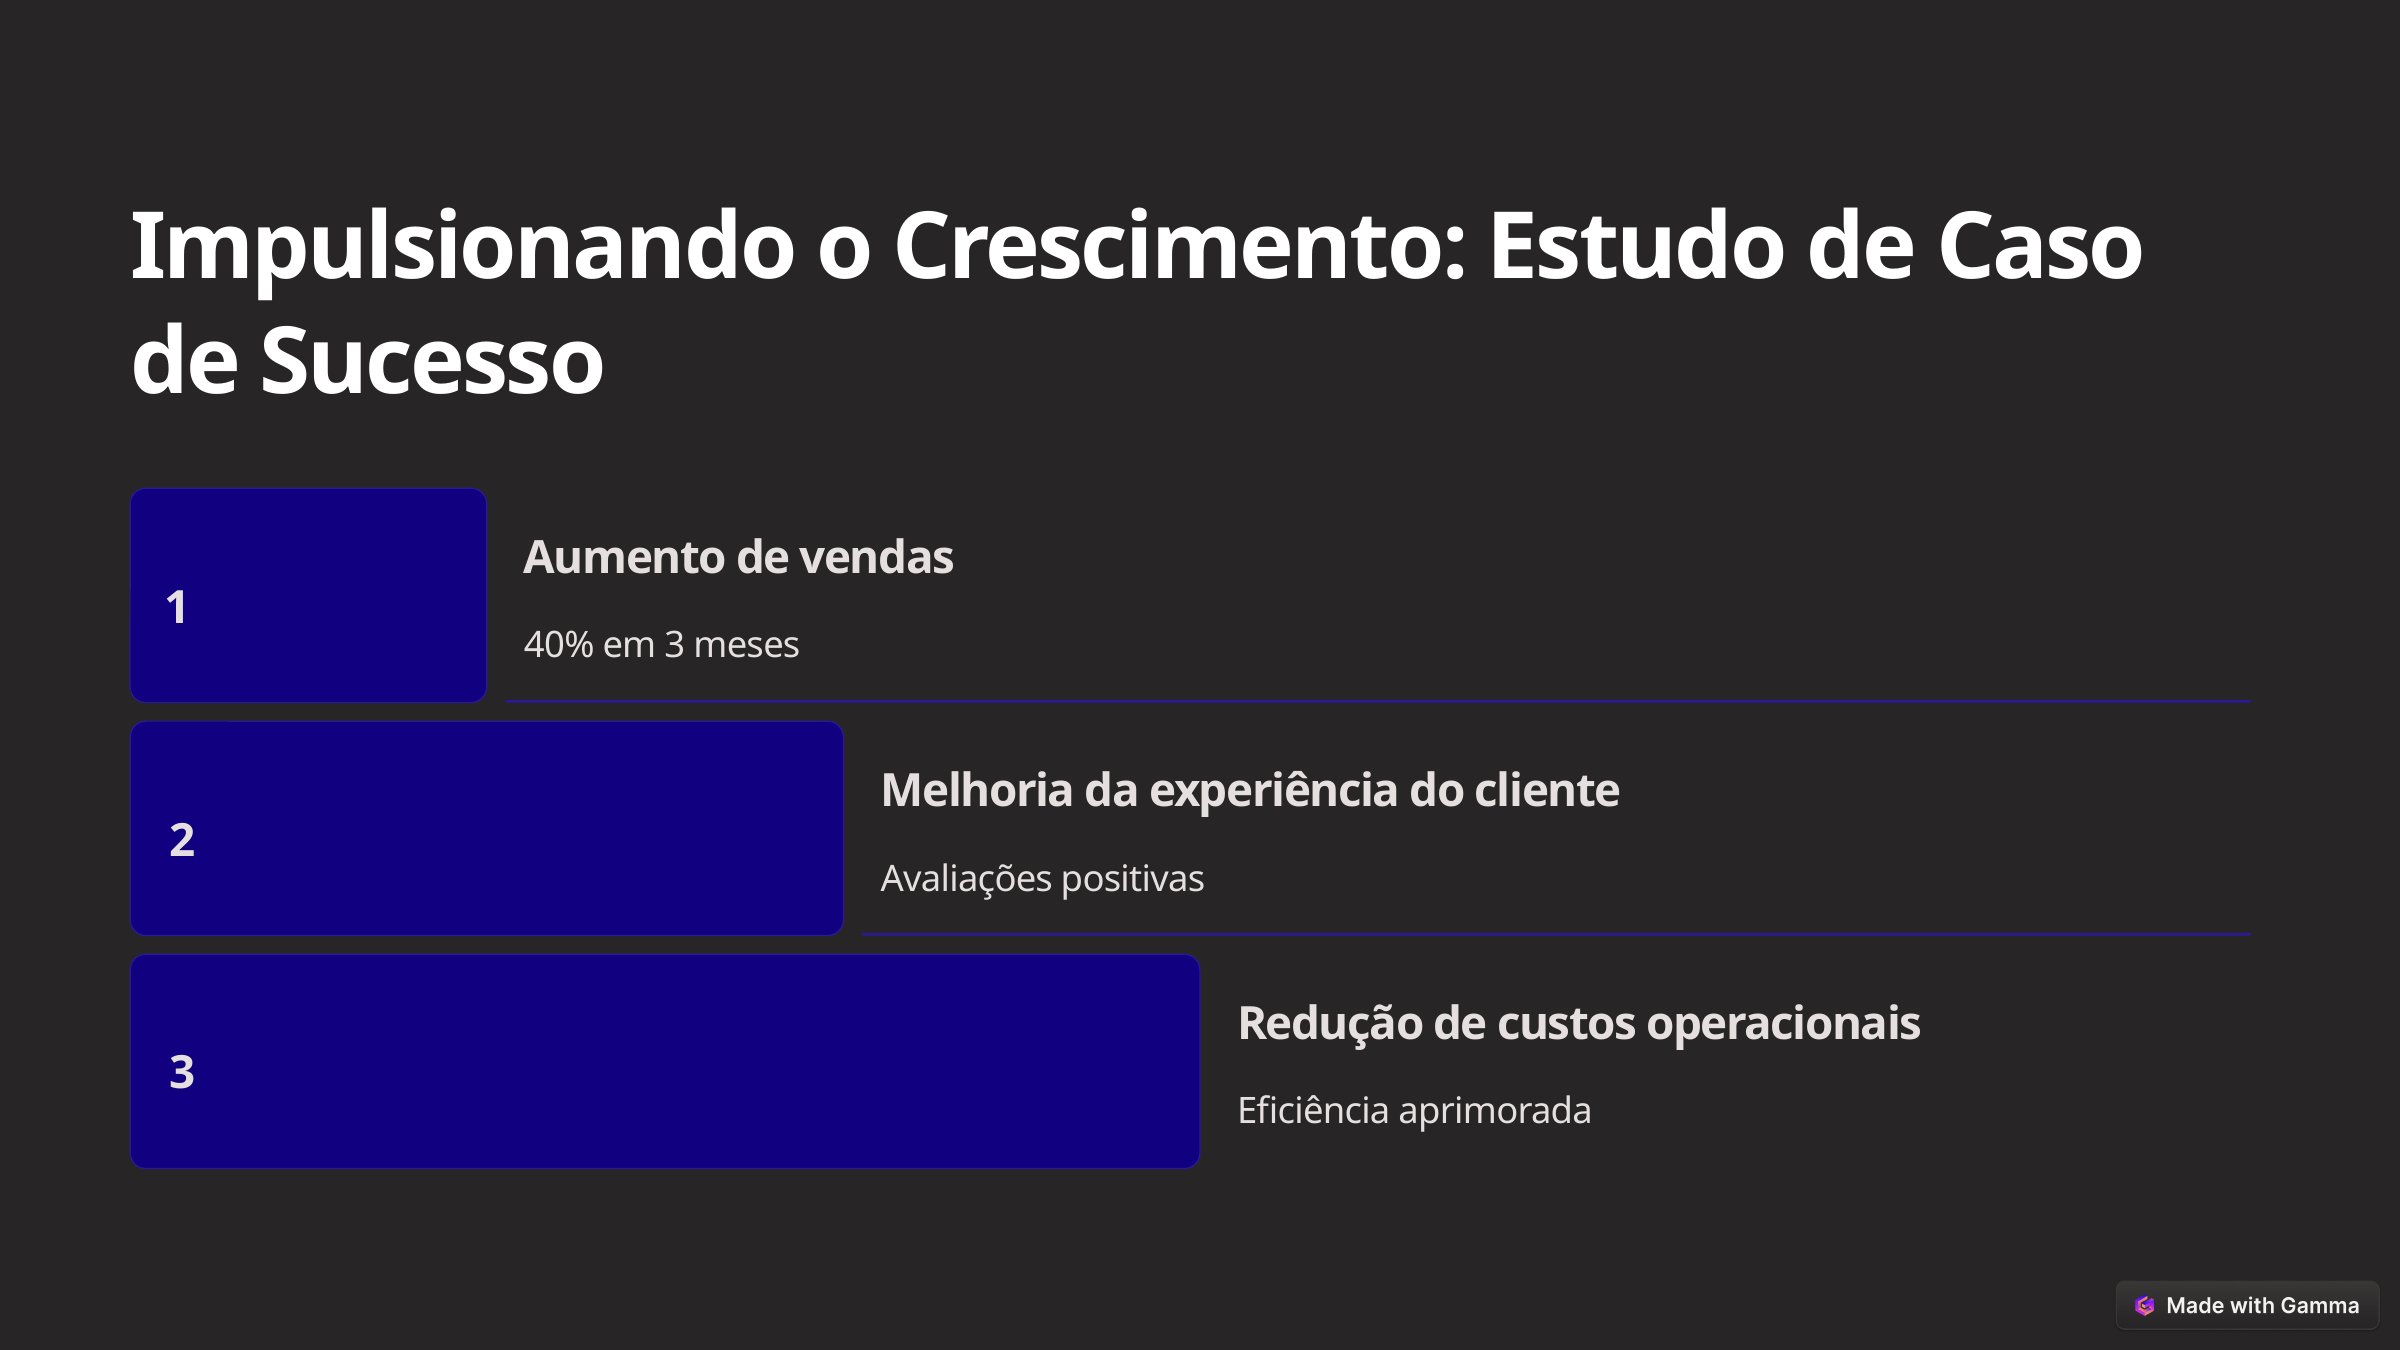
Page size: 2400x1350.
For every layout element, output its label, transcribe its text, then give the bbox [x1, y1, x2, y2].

text_box Aumento de vendas [523, 525, 953, 584]
text_box [130, 954, 1201, 1169]
picture [2106, 1271, 2389, 1339]
text_box Avaliações positivas [880, 838, 1611, 899]
text_box Melhoria da experiência do cliente [880, 758, 1611, 817]
text_box [130, 721, 844, 936]
text_box [130, 488, 487, 703]
text_box 2 [168, 791, 197, 866]
text_box 40% em 3 meses [523, 605, 953, 666]
text_box Eficiência aprimorada [1237, 1071, 1932, 1132]
text_box 1 [168, 558, 188, 633]
text_box Redução de custos operacionais [1237, 991, 1932, 1050]
text_box Impulsionando o Crescimento: Estudo de Caso de Sucesso [130, 181, 2270, 414]
text_box 3 [168, 1024, 198, 1099]
